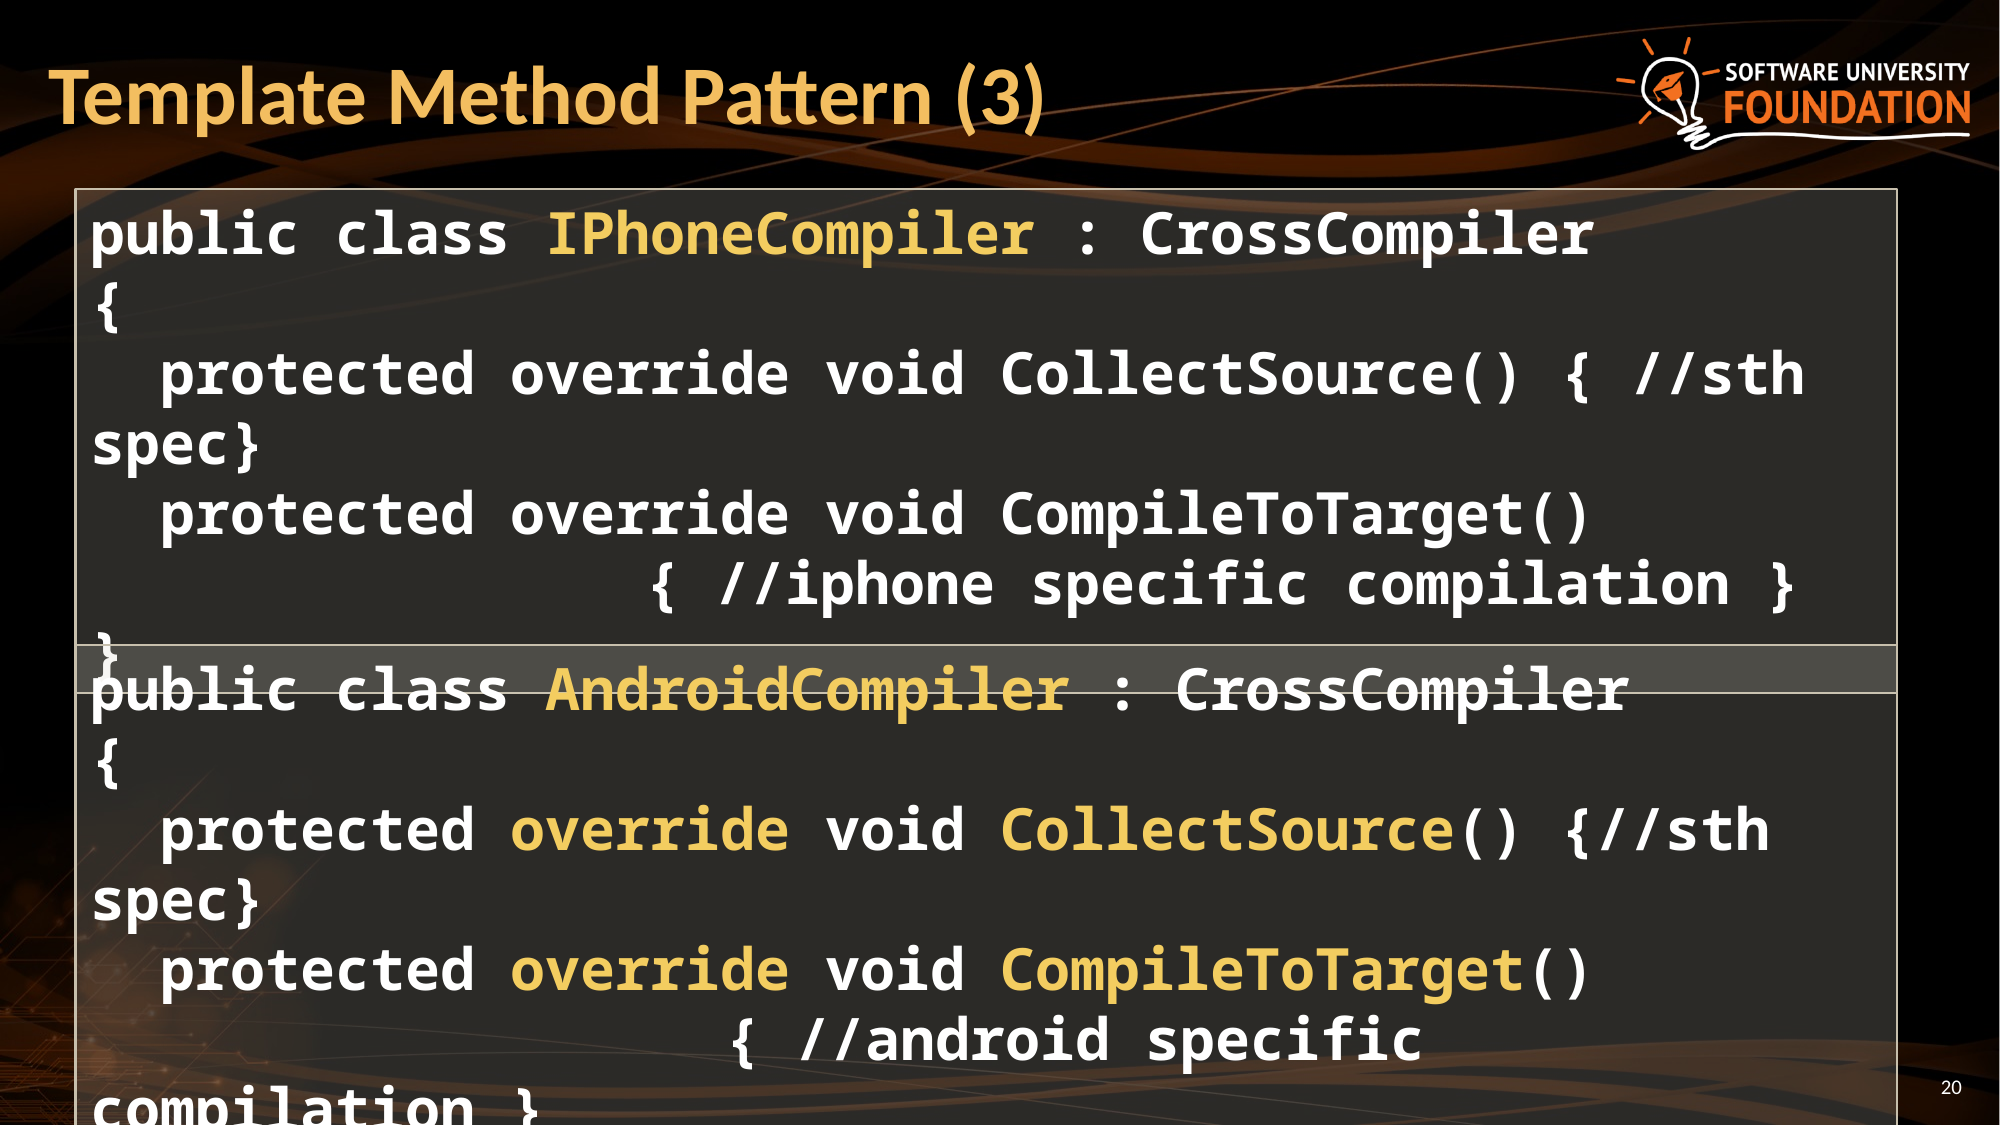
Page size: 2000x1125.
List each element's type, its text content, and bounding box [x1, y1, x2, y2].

title Template Method Pattern (3) [30, 6, 1602, 189]
picture [0, 0, 2000, 1125]
slide_number 20 [1898, 1070, 1968, 1103]
text_box public class AndroidCompiler : CrossCompiler { protected override void CollectSource() {//sth spec} protected override void CompileToTarget() { //android specific compilation } } [75, 645, 1898, 1125]
text_box public class IPhoneCompiler : CrossCompiler { protected override void CollectSource() { //sth spec} protected override void CompileToTarget() { //iphone specific compilation } } [75, 188, 1898, 645]
